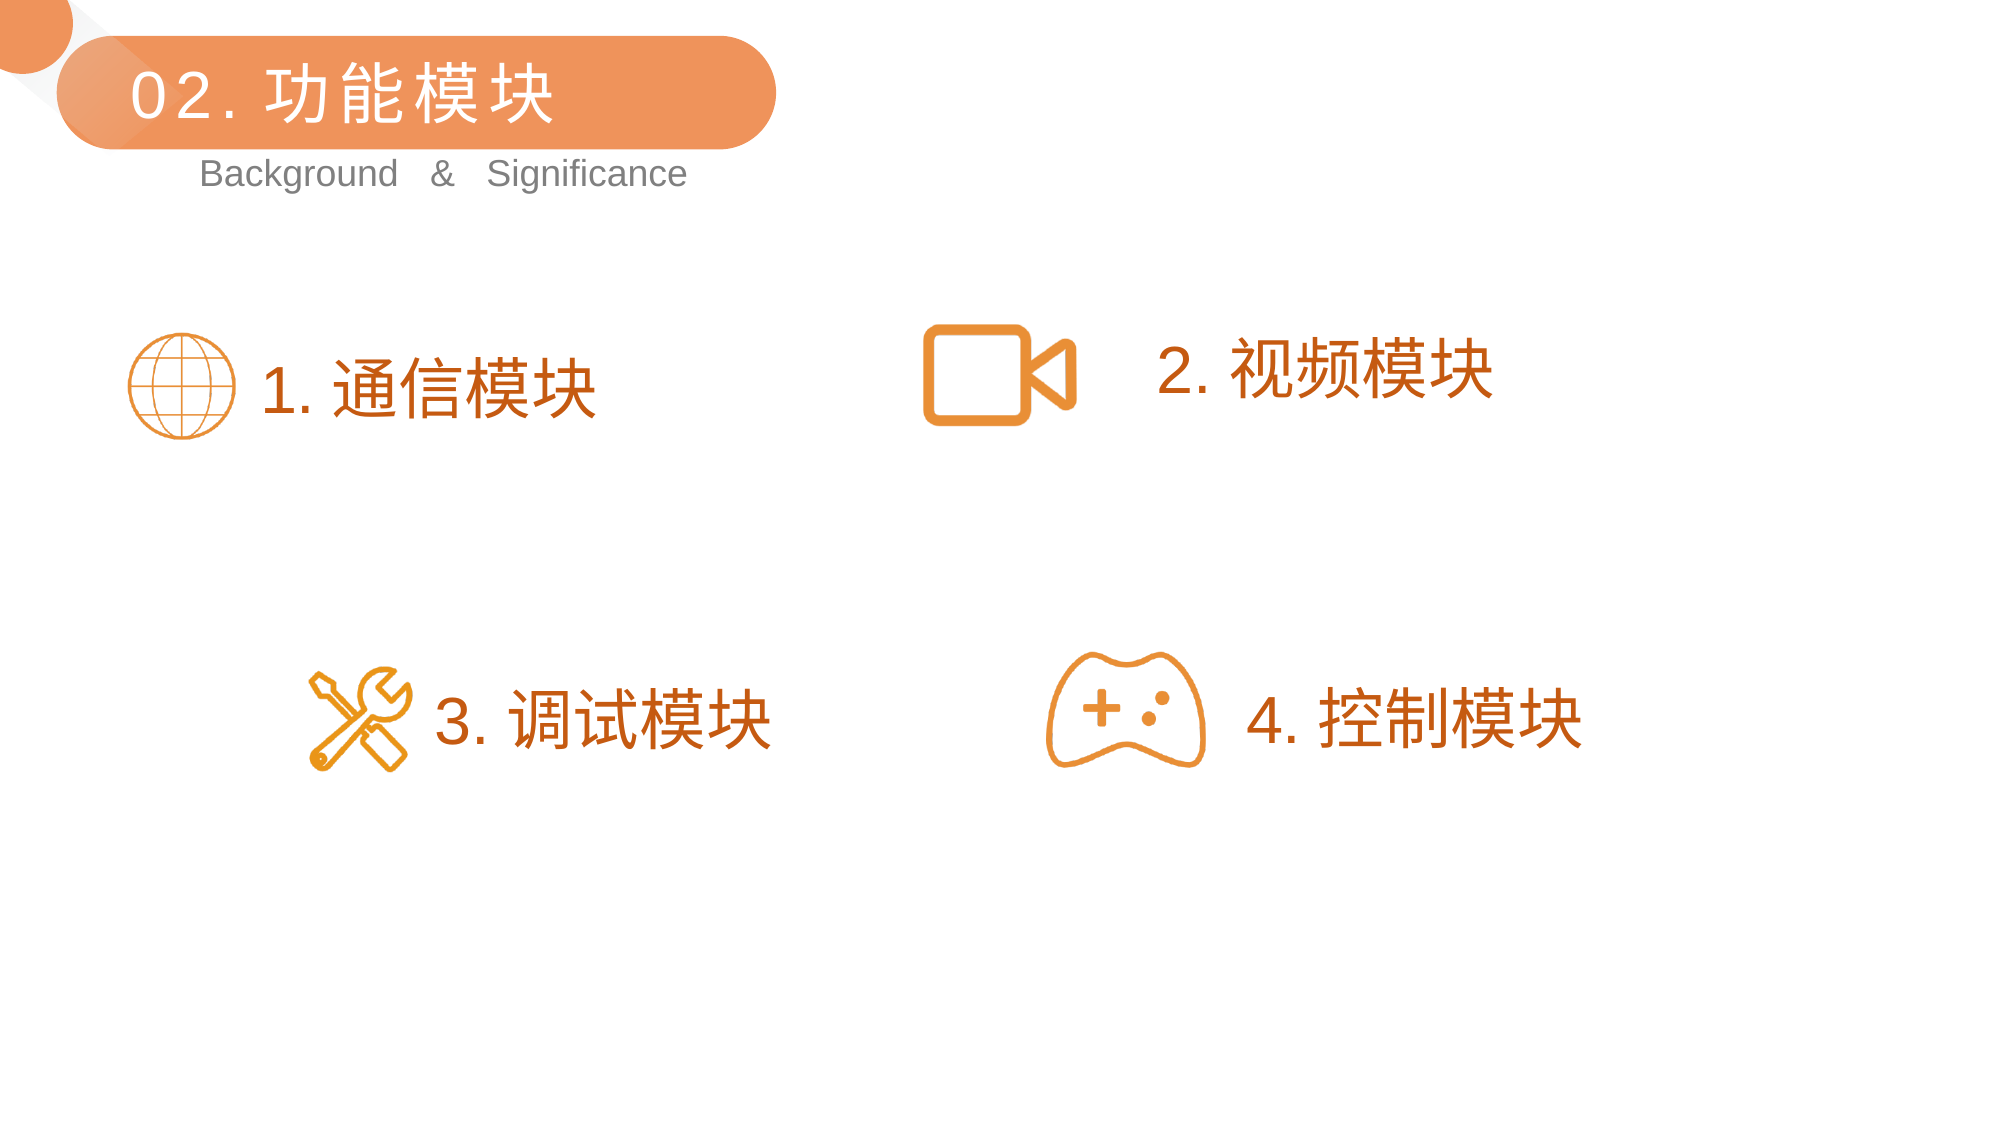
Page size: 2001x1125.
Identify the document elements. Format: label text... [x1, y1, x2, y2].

text_box 4.控制模块 [1231, 669, 1653, 765]
text_box [187, 34, 778, 141]
text_box Background & Significance [117, 141, 771, 201]
picture [127, 332, 236, 440]
text_box 1.通信模块 [245, 339, 667, 434]
picture [302, 660, 419, 777]
picture [915, 292, 1085, 463]
text_box 02.功能模块 [187, 44, 571, 139]
picture [1046, 651, 1206, 769]
text_box 3.调试模块 [420, 670, 842, 766]
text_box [0, 0, 187, 149]
text_box 2.视频模块 [1142, 319, 1552, 414]
